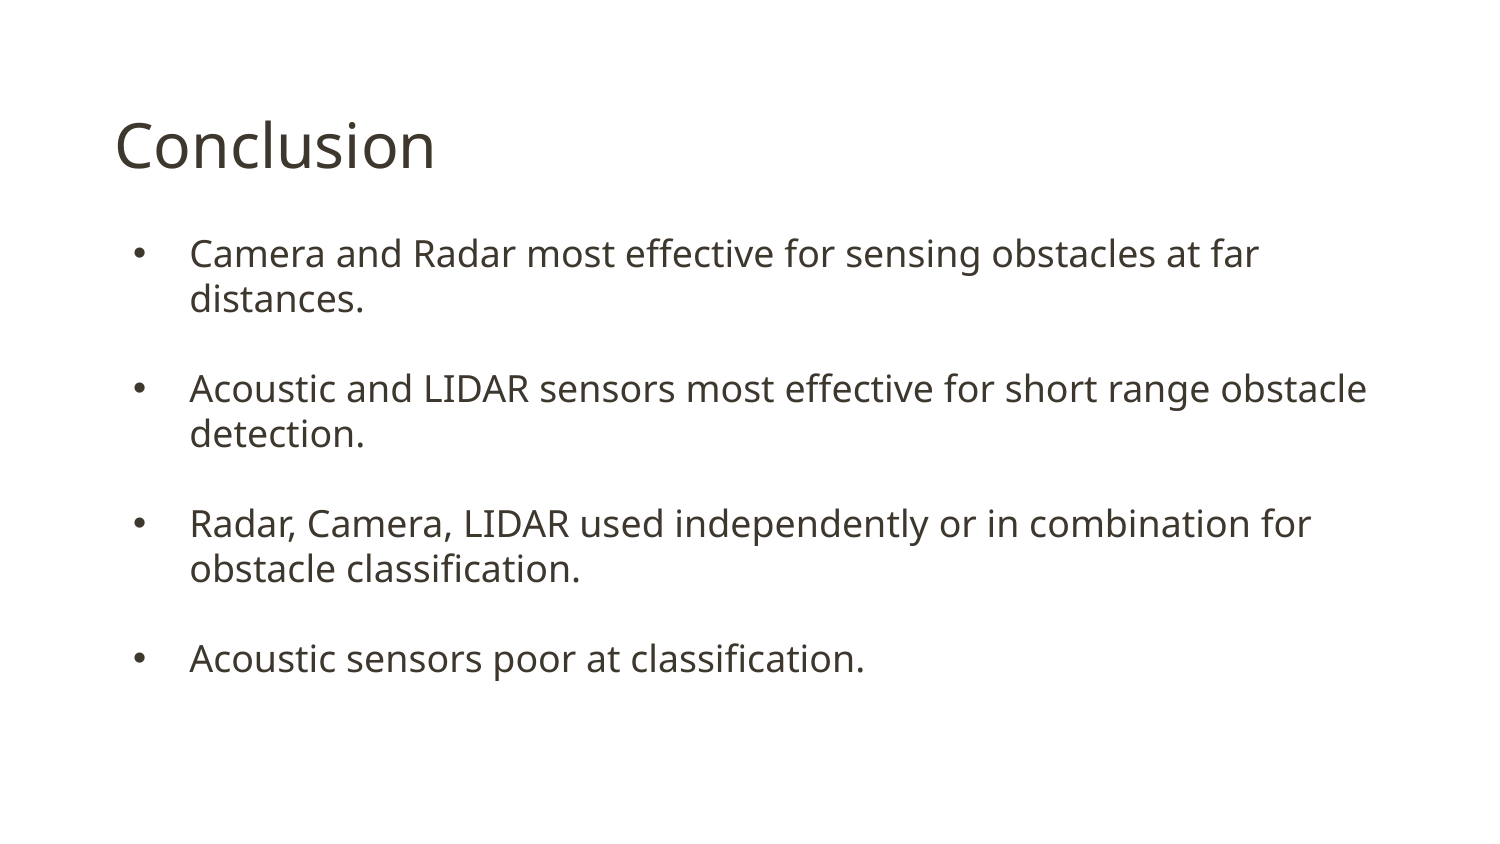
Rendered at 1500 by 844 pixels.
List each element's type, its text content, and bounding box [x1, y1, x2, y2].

title Conclusion [103, 46, 1397, 188]
list Camera and Radar most effective for sensing obstacles at far distances. Acoustic and LIDAR sensors most effective for short range obstacle detection. Radar, Camera, LIDAR used independently or in combination for obstacle classification. Acoustic sensors poor at classification. [103, 224, 1397, 760]
